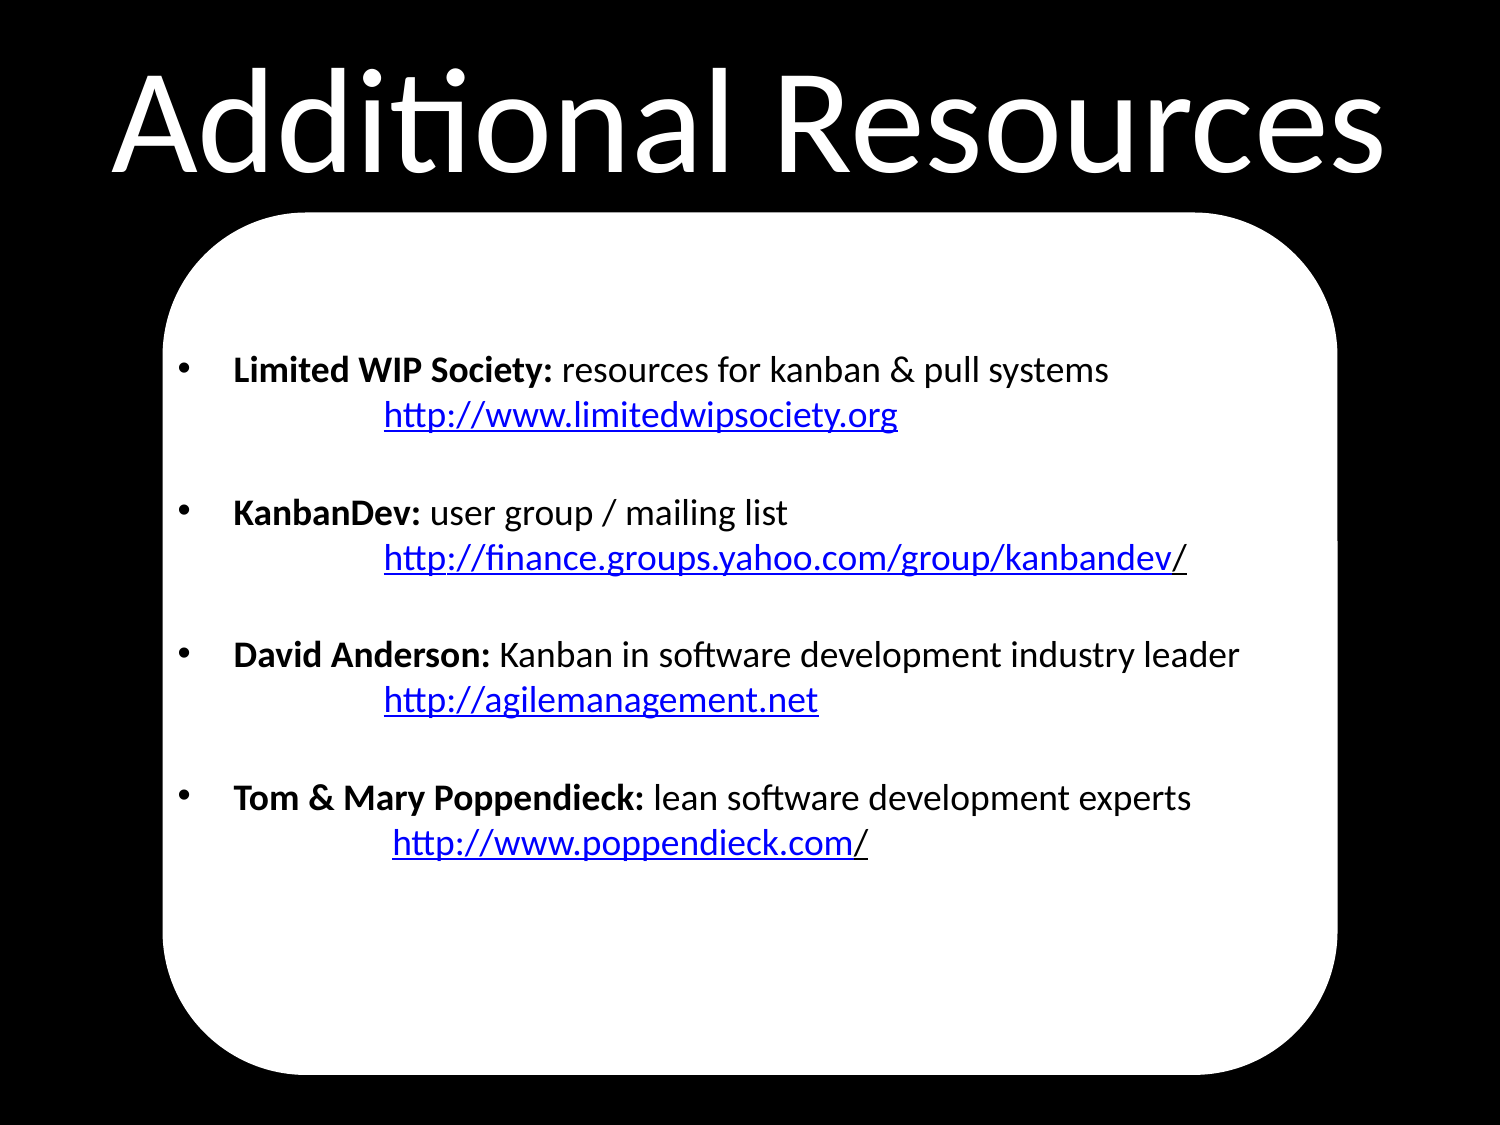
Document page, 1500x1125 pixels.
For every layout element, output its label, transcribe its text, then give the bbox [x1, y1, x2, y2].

text_box [160, 211, 1340, 1078]
text_box Additional Resources [0, 15, 1500, 211]
list Limited WIP Society: resources for kanban & pull systems http://www.limitedwipsociety.org KanbanDev: user group / mailing list http://finance.groups.yahoo.com/group/kanbandev/ David Anderson: Kanban in software development industry leader http://agilemanagement.net Tom & Mary Poppendieck: lean software development experts http://www.poppendieck.com/ [162, 337, 1338, 951]
